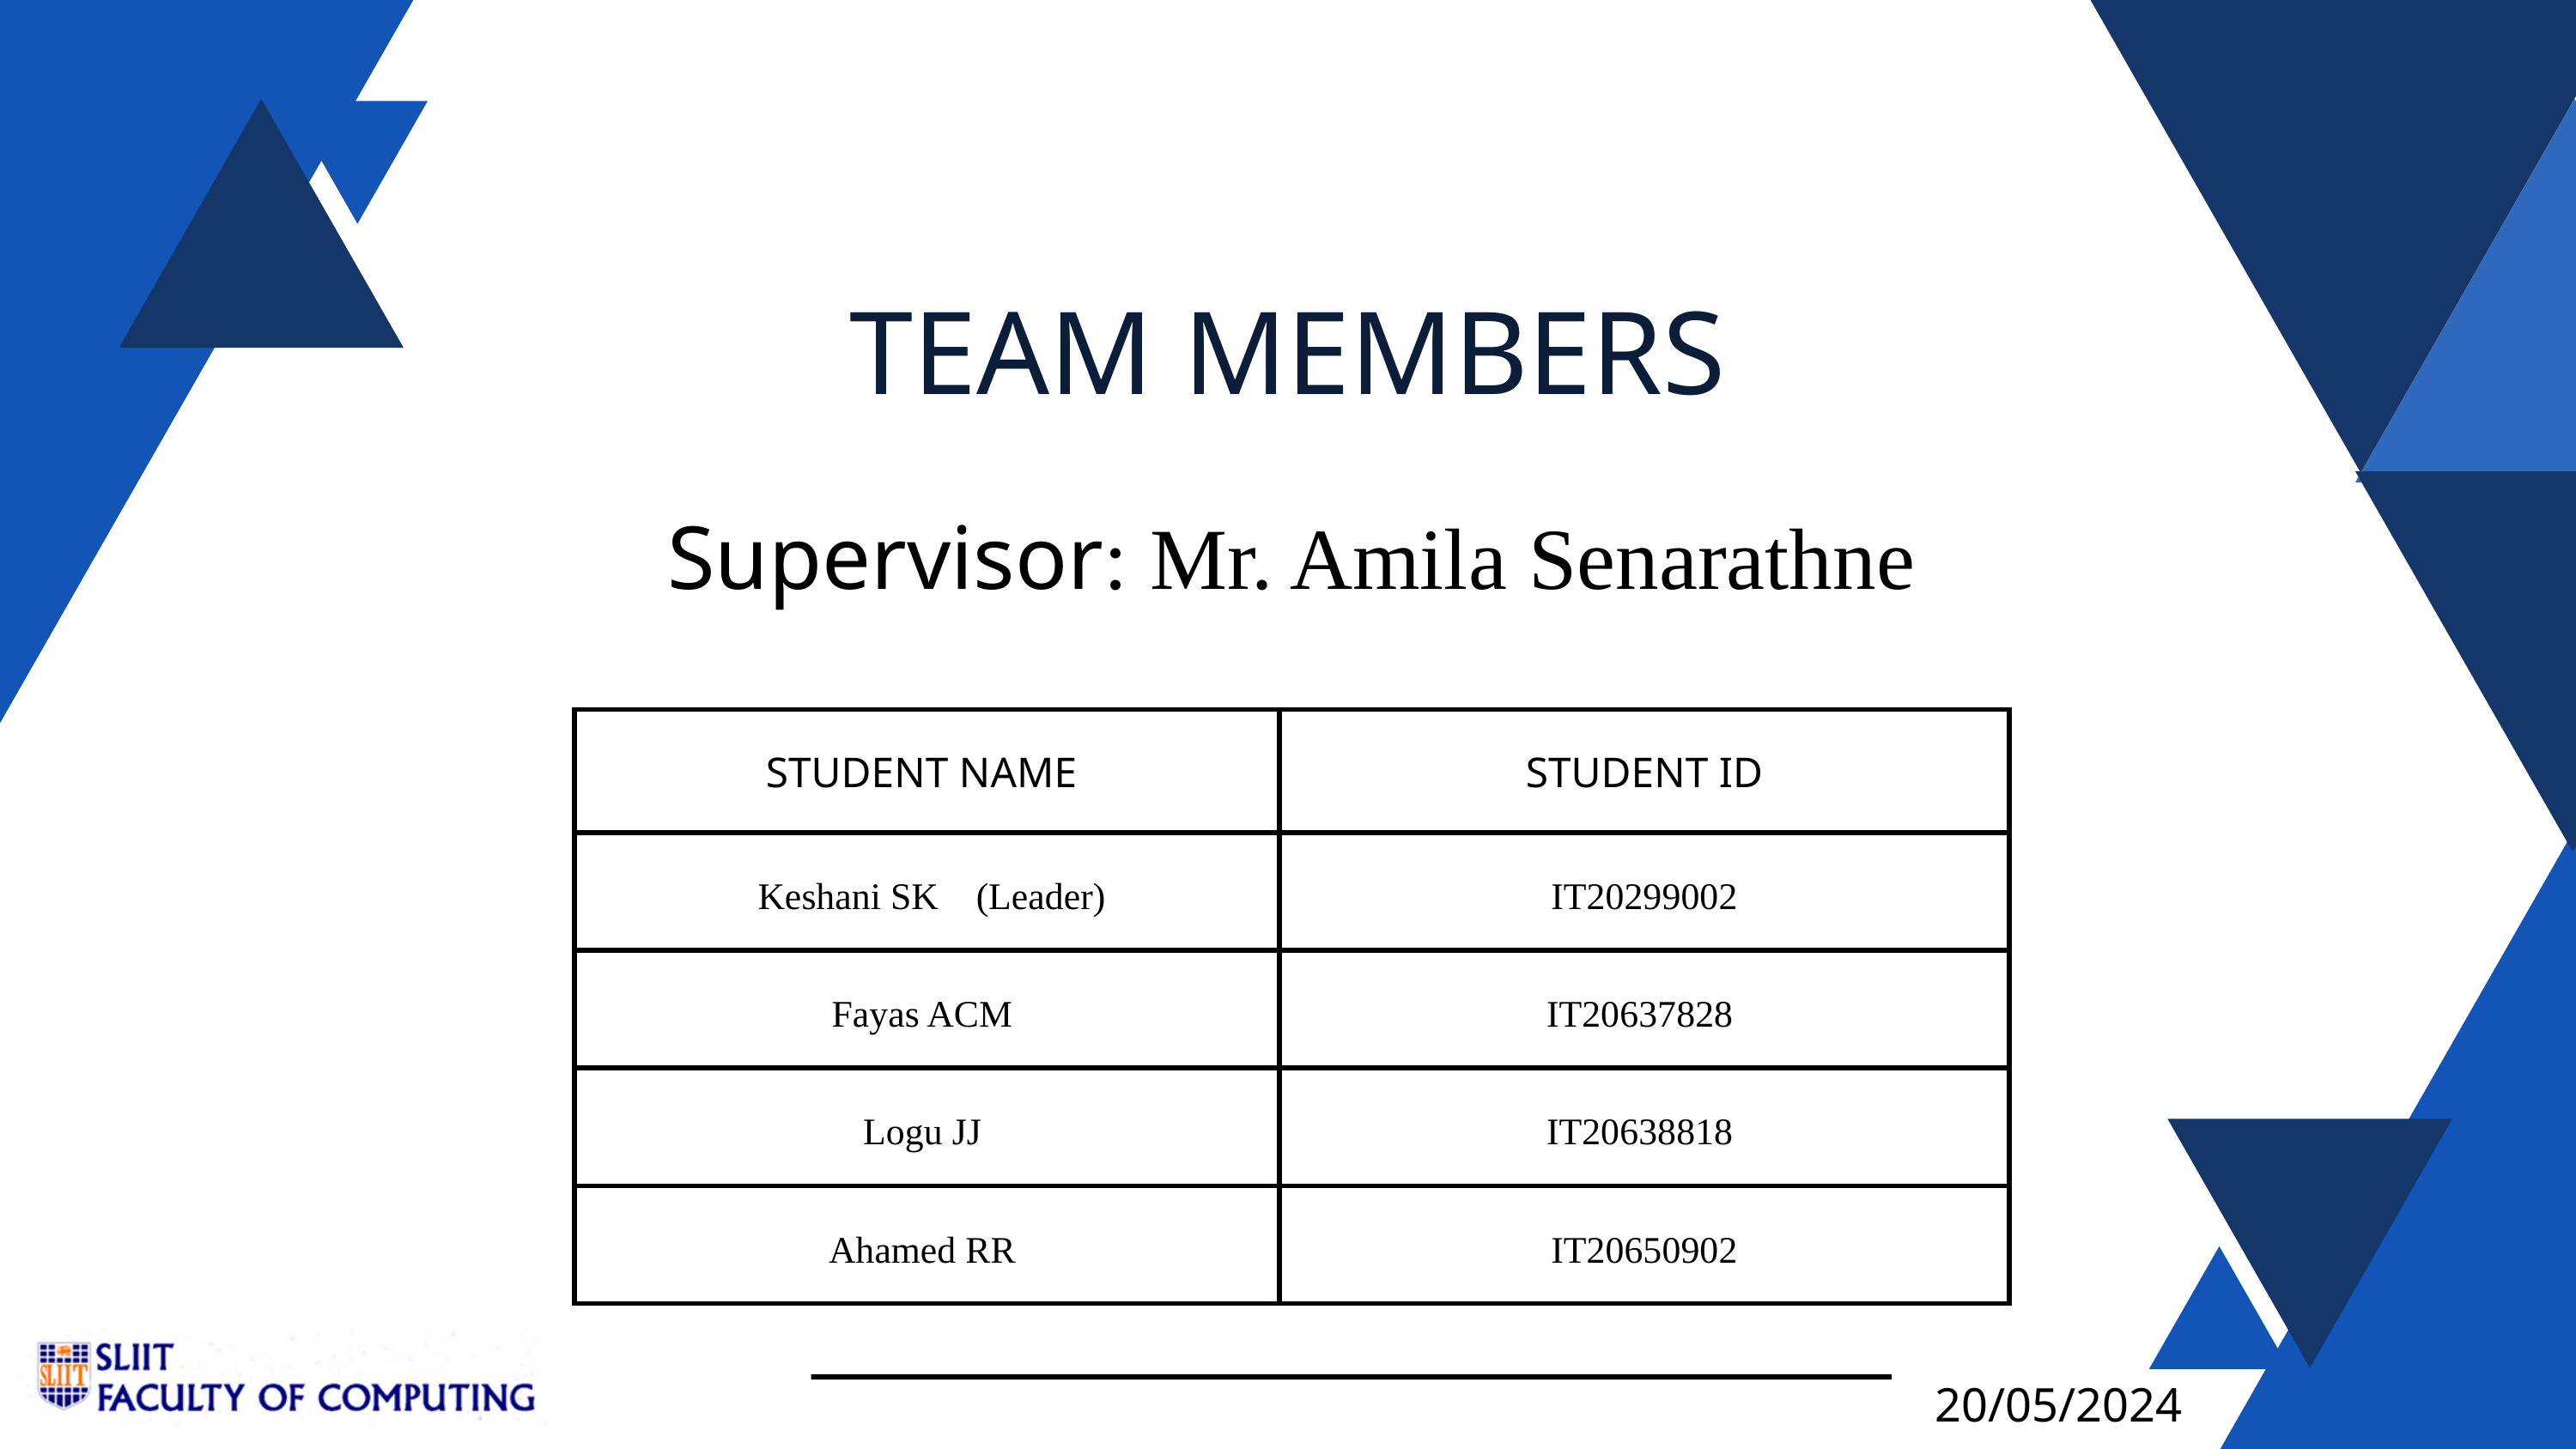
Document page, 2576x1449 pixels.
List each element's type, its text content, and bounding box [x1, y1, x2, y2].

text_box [2354, 480, 2576, 852]
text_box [0, 0, 428, 727]
table_cell IT20299002 [1282, 835, 2007, 948]
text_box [287, 100, 428, 224]
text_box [2075, 0, 2576, 473]
table_header STUDENT NAME [577, 712, 1277, 830]
table_cell Logu JJ [577, 1070, 1277, 1184]
table_cell IT20637828 [1282, 953, 2007, 1065]
table_cell Keshani SK (Leader) [577, 835, 1277, 948]
text_box TEAM MEMBERS [699, 281, 1877, 503]
table_cell IT20650902 [1282, 1188, 2007, 1301]
text_box Supervisor: Mr. Amila Senarathne [432, 503, 2180, 711]
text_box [118, 98, 404, 349]
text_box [2167, 1119, 2453, 1368]
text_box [2172, 779, 2576, 1449]
table_cell Ahamed RR [577, 1188, 1277, 1301]
table_cell Fayas ACM [577, 953, 1277, 1065]
table_cell IT20638818 [1282, 1070, 2007, 1184]
text_box [18, 1319, 557, 1426]
table_header STUDENT ID [1282, 712, 2007, 830]
text_box 20/05/2024 [1912, 1366, 2168, 1432]
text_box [2148, 1246, 2290, 1370]
